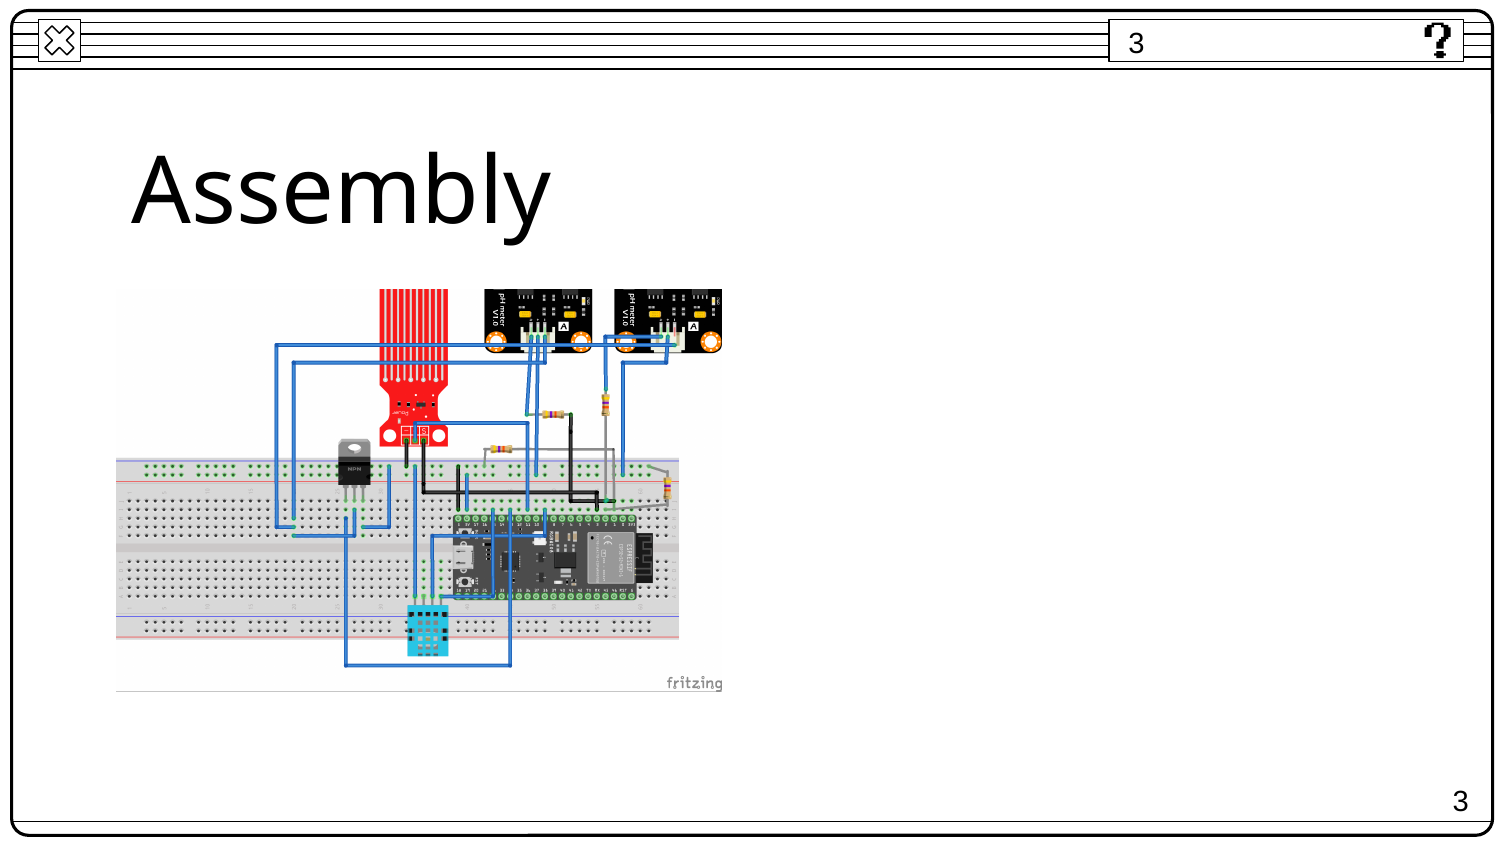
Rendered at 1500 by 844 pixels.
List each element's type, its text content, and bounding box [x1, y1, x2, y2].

title Assembly [116, 132, 1279, 239]
text_box 3 [1437, 774, 1484, 825]
text_box 3 [1113, 17, 1160, 67]
picture [116, 288, 723, 693]
